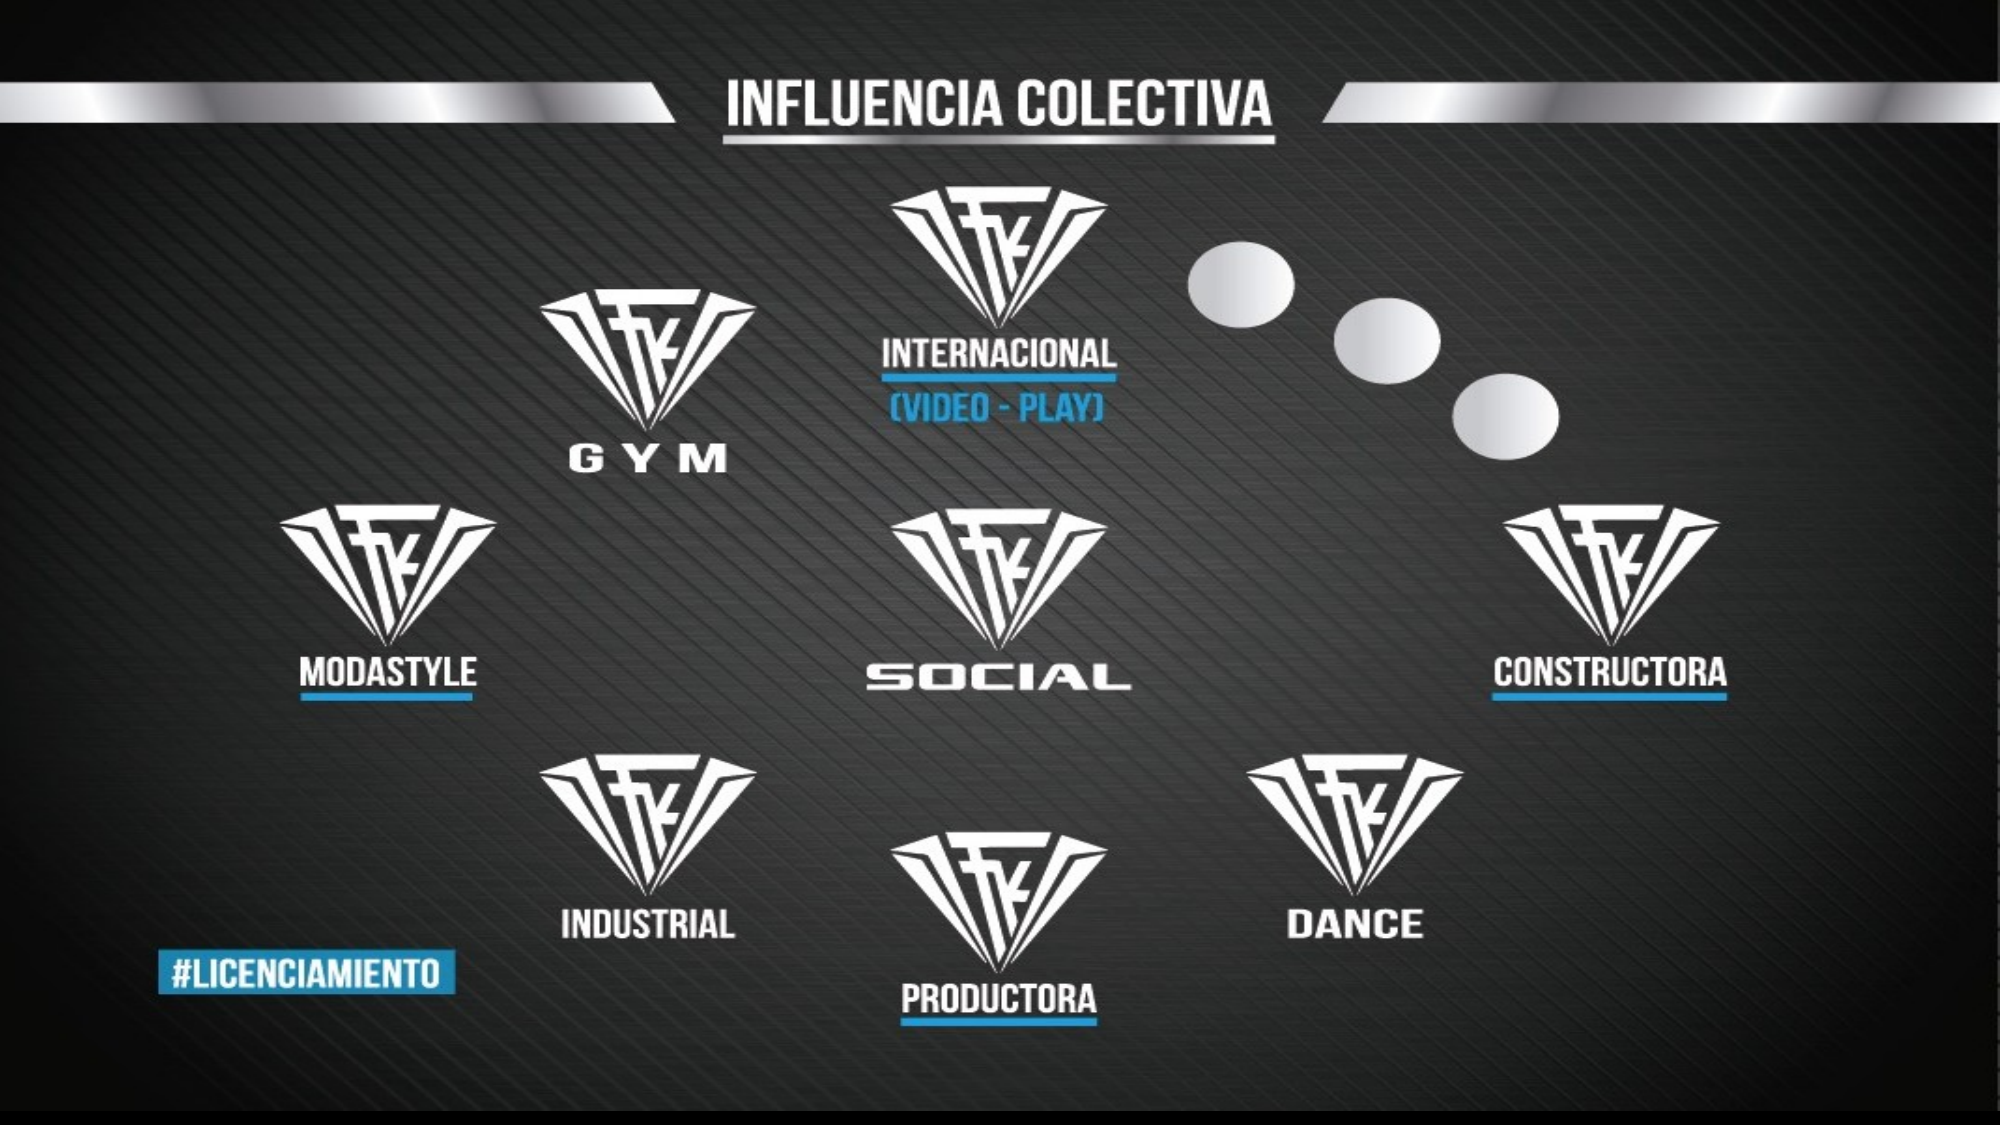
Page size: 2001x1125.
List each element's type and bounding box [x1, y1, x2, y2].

list [0, 0, 2000, 1111]
